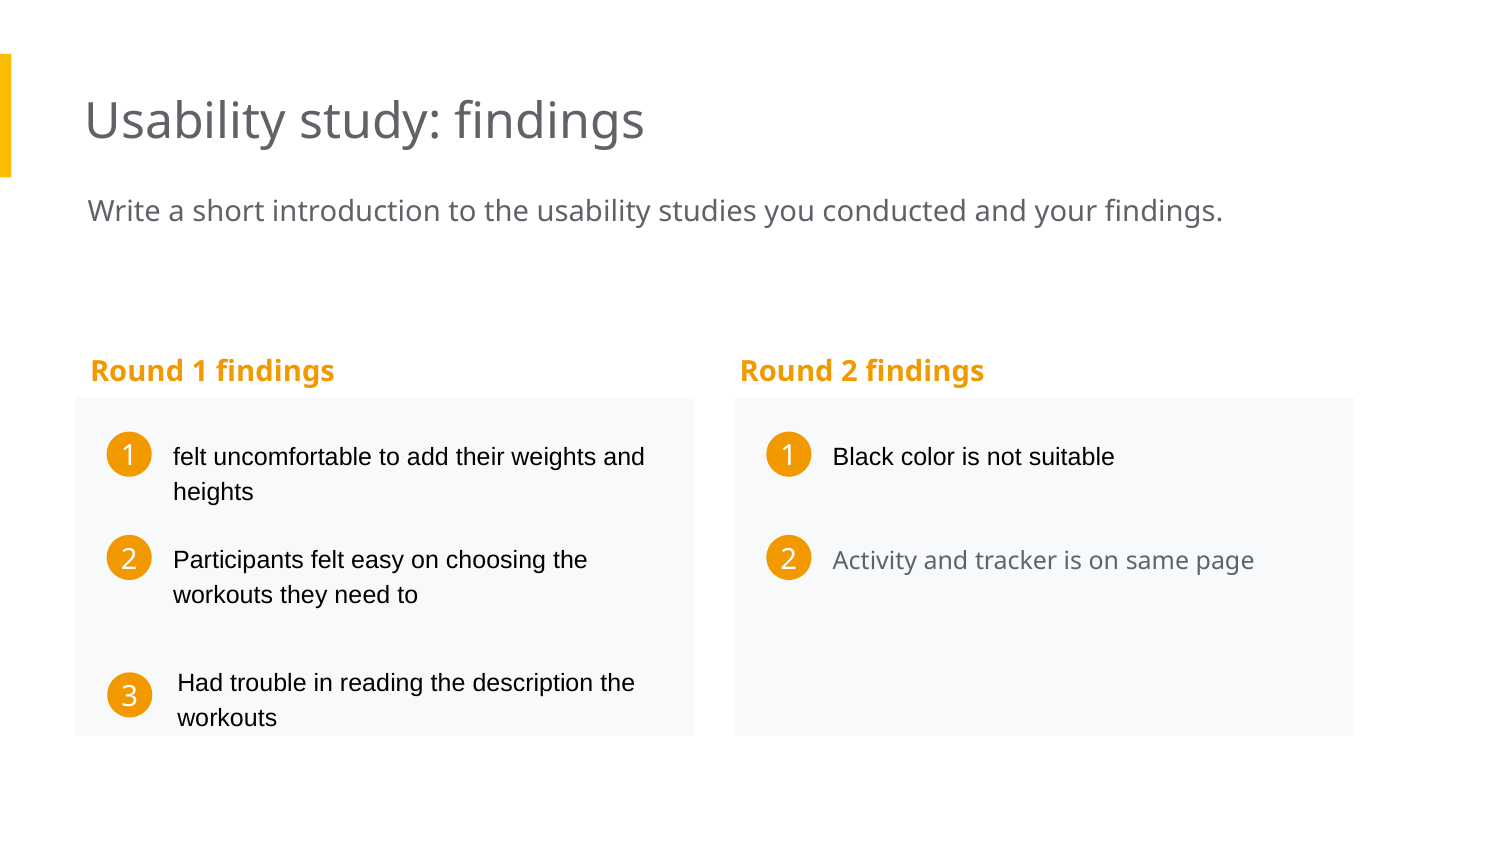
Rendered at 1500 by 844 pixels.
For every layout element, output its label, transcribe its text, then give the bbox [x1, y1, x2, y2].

text_box 1 [766, 431, 812, 477]
text_box Write a short introduction to the usability studies you conducted and your findings. [87, 172, 1379, 283]
text_box Round 2 findings [724, 331, 1272, 402]
text_box 1 [106, 431, 152, 477]
text_box Black color is not suitable [817, 421, 1365, 486]
text_box 2 [106, 534, 152, 580]
text_box 3 [107, 672, 153, 718]
text_box [74, 397, 695, 736]
text_box Round 1 findings [74, 331, 623, 397]
text_box [734, 397, 1354, 736]
text_box Usability study: findings [84, 73, 1095, 164]
text_box 2 [766, 534, 812, 580]
text_box Had trouble in reading the description the workouts [162, 647, 710, 747]
text_box Participants felt easy on choosing the workouts they need to [158, 524, 706, 624]
text_box felt uncomfortable to add their weights and heights [158, 421, 706, 521]
text_box Activity and tracker is on same page [817, 524, 1396, 590]
